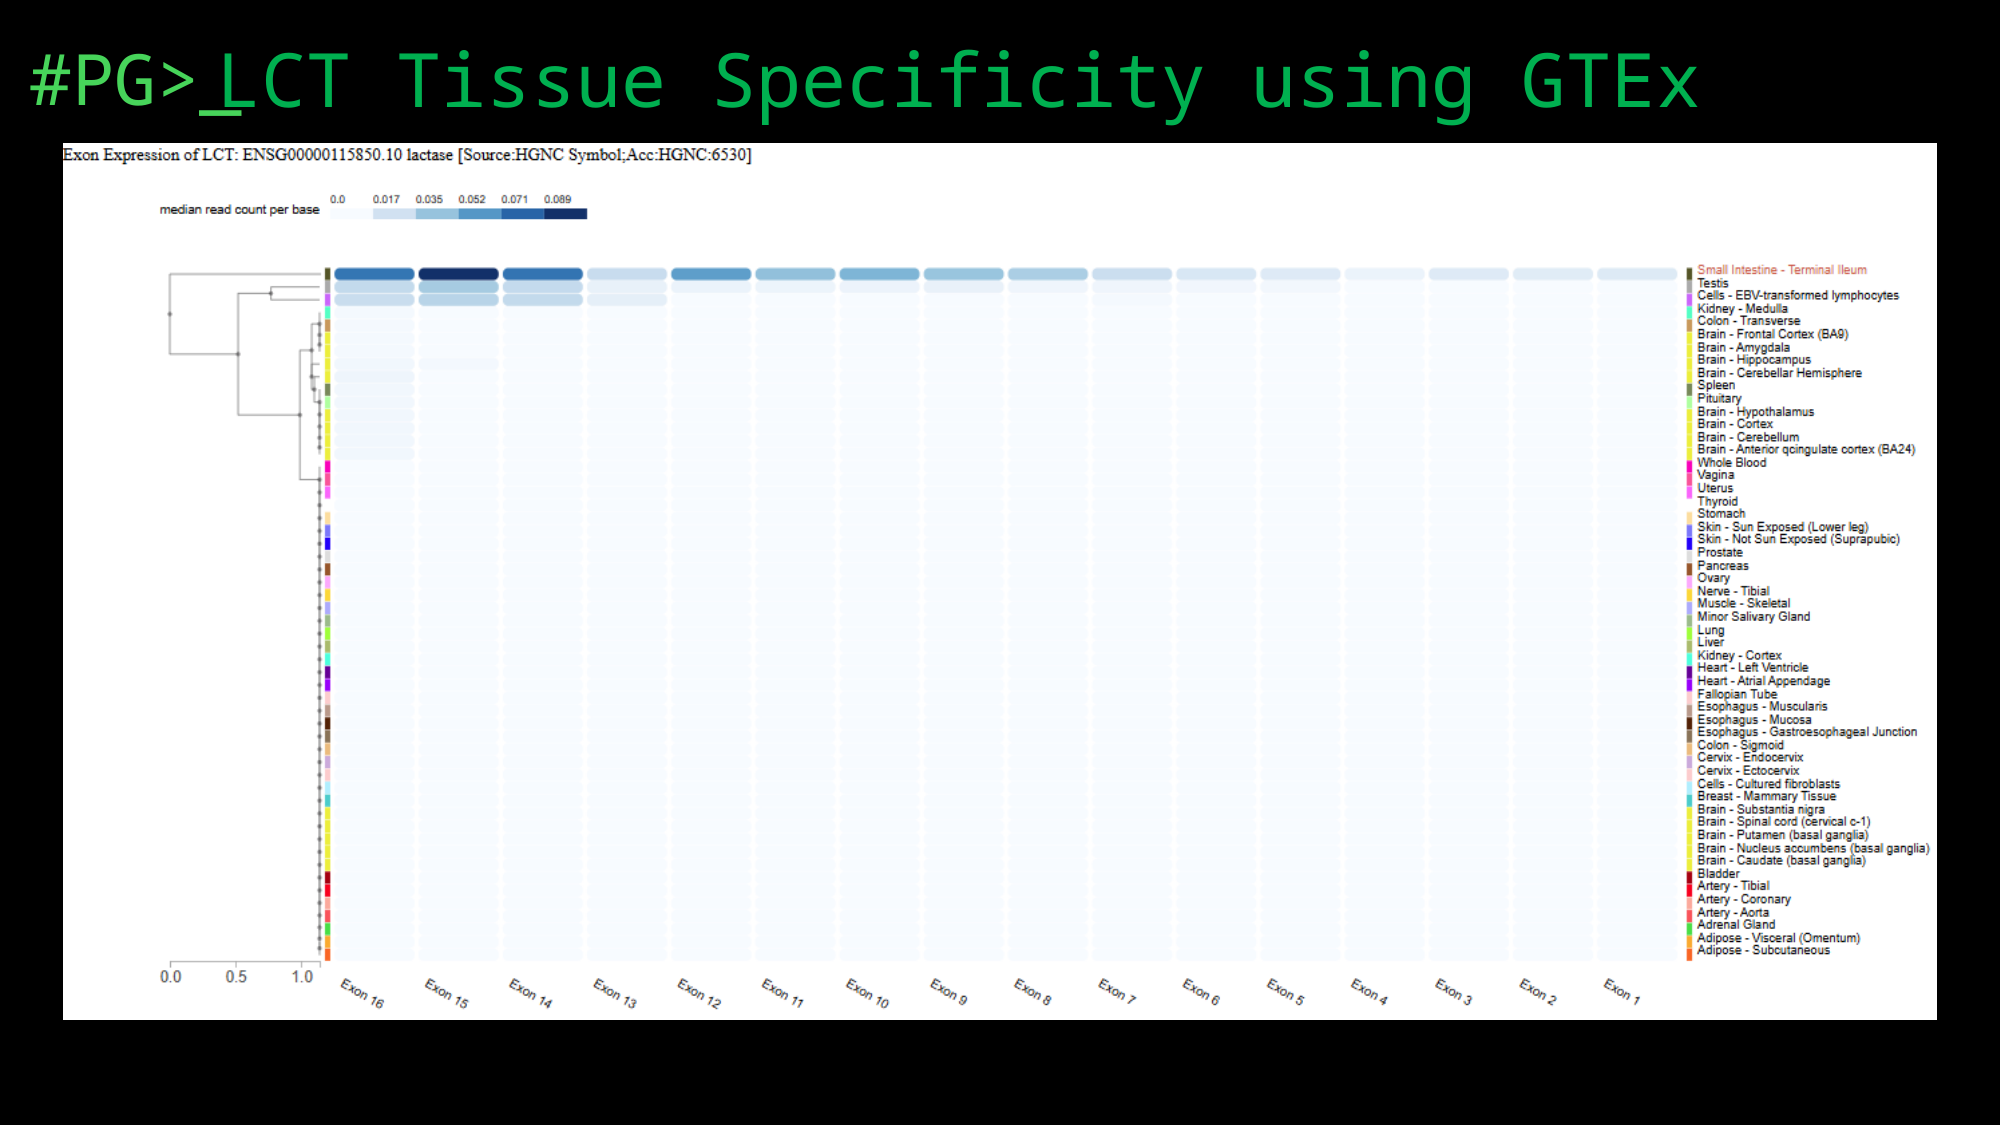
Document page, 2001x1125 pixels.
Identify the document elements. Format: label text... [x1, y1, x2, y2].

text_box LCT Tissue Specificity using GTEx [200, 34, 1814, 128]
title #PG>_ [14, 28, 2000, 137]
picture [62, 143, 1937, 1020]
